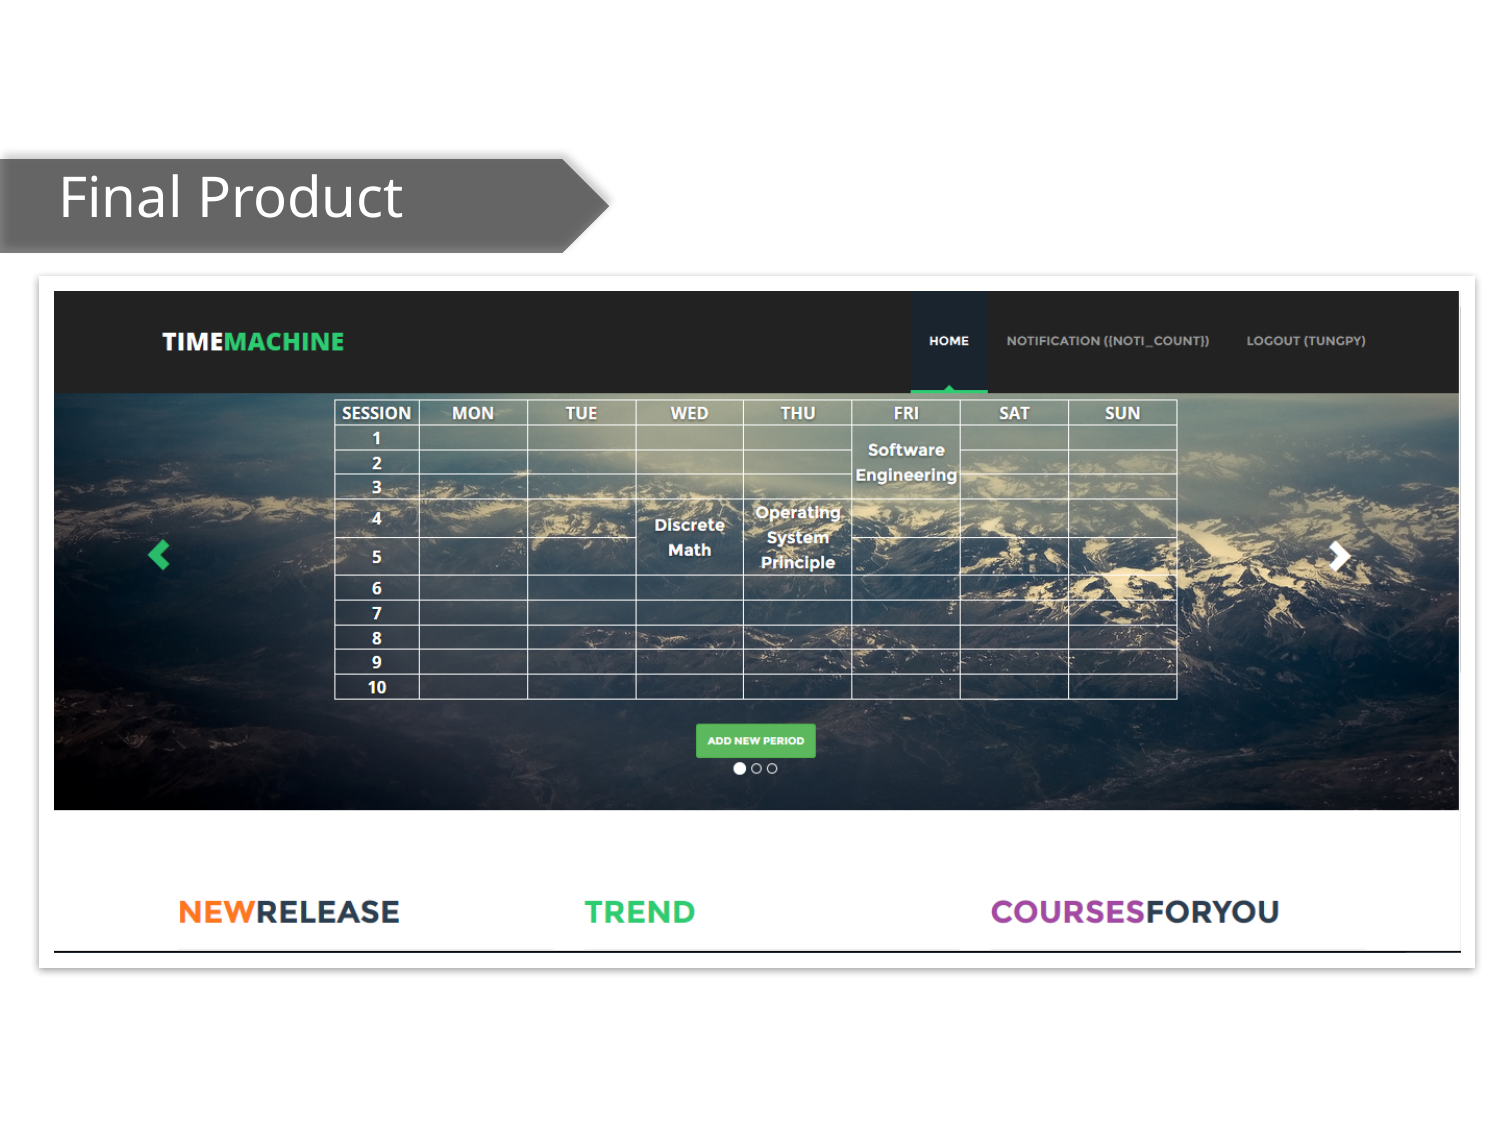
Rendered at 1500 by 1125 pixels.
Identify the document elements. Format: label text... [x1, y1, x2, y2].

text_box [0, 158, 582, 255]
text_box Final Product [46, 159, 1398, 235]
picture [53, 290, 1461, 954]
